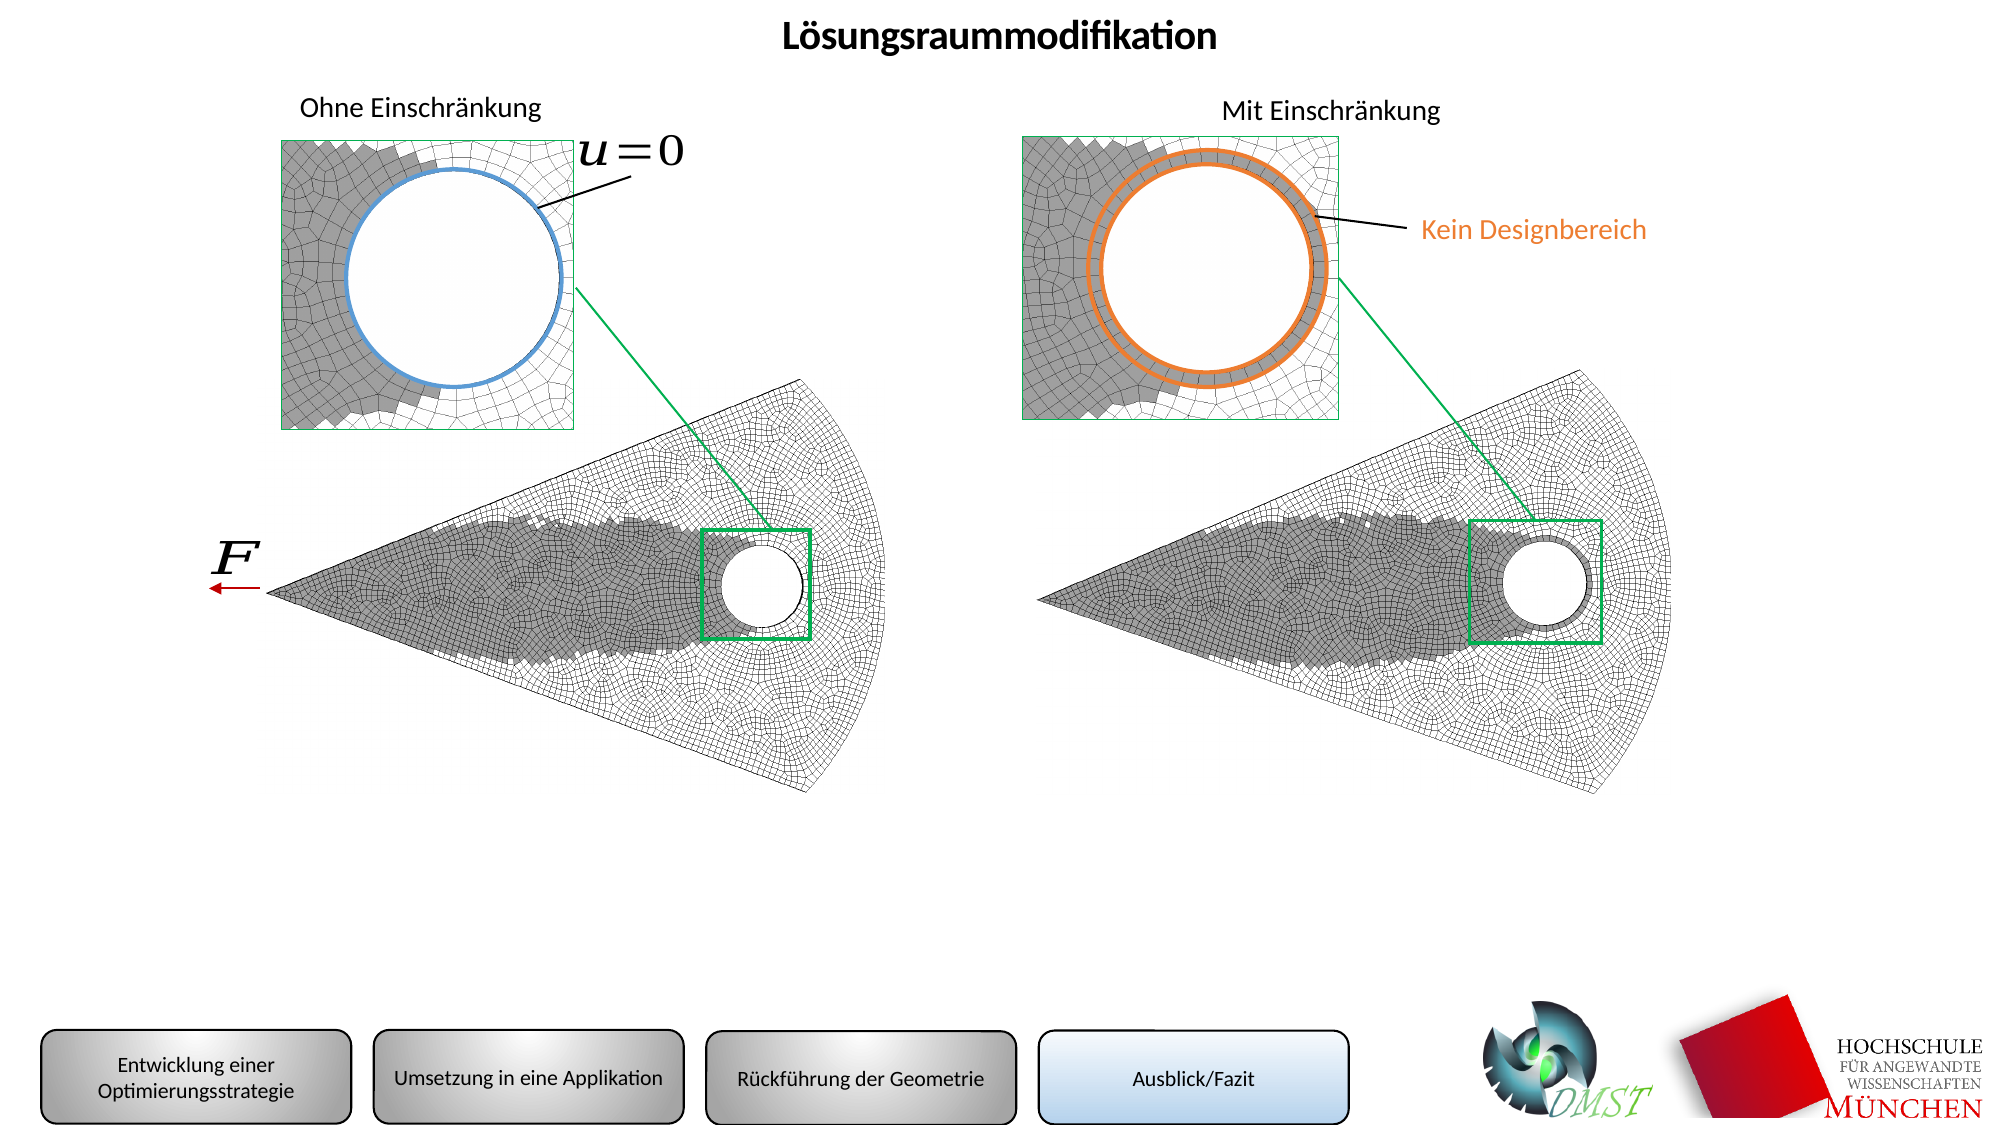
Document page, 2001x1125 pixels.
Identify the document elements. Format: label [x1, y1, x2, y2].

text_box [575, 287, 773, 531]
picture [1022, 135, 1671, 795]
text_box [537, 176, 632, 208]
text_box [1206, 83, 1456, 134]
text_box [0, 0, 2000, 65]
picture [257, 140, 885, 794]
text_box [1314, 216, 1393, 229]
text_box [1338, 277, 1536, 521]
text_box [1406, 203, 1663, 253]
picture [1483, 970, 1992, 1118]
text_box [285, 80, 557, 131]
